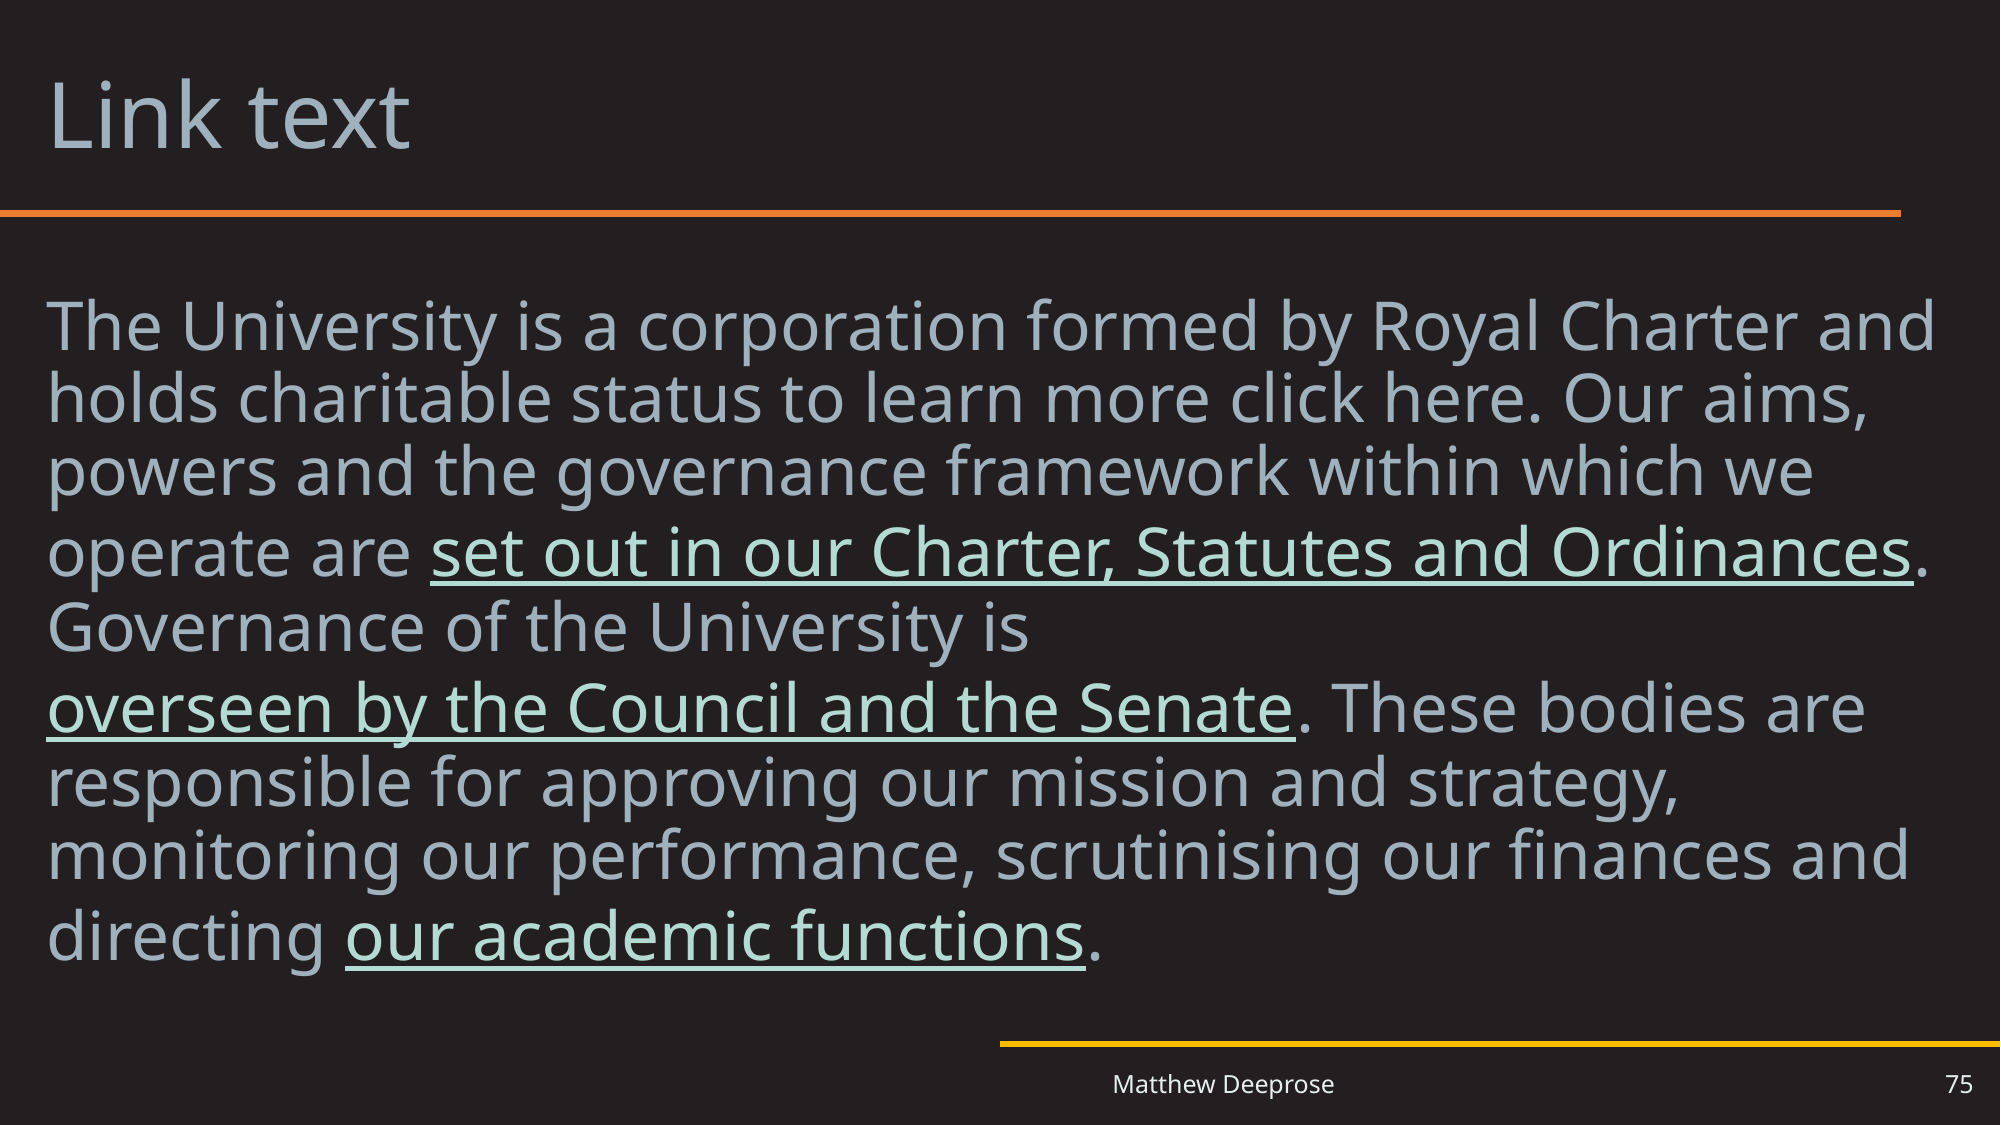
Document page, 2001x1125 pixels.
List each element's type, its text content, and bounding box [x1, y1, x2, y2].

slide_number 75 [1840, 1055, 1989, 1117]
list The University is a corporation formed by Royal Charter and holds charitable status to learn more click here. Our aims, powers and the governance framework within which we operate are set out in our Charter, Statutes and Ordinances. Governance of the University is overseen by the Council and the Senate. These bodies are responsible for approving our mission and strategy, monitoring our performance, scrutinising our finances and directing our academic functions. [31, 284, 1963, 1011]
footer Matthew Deeprose [1097, 1055, 1803, 1117]
title Link text 4 [31, 24, 1963, 214]
